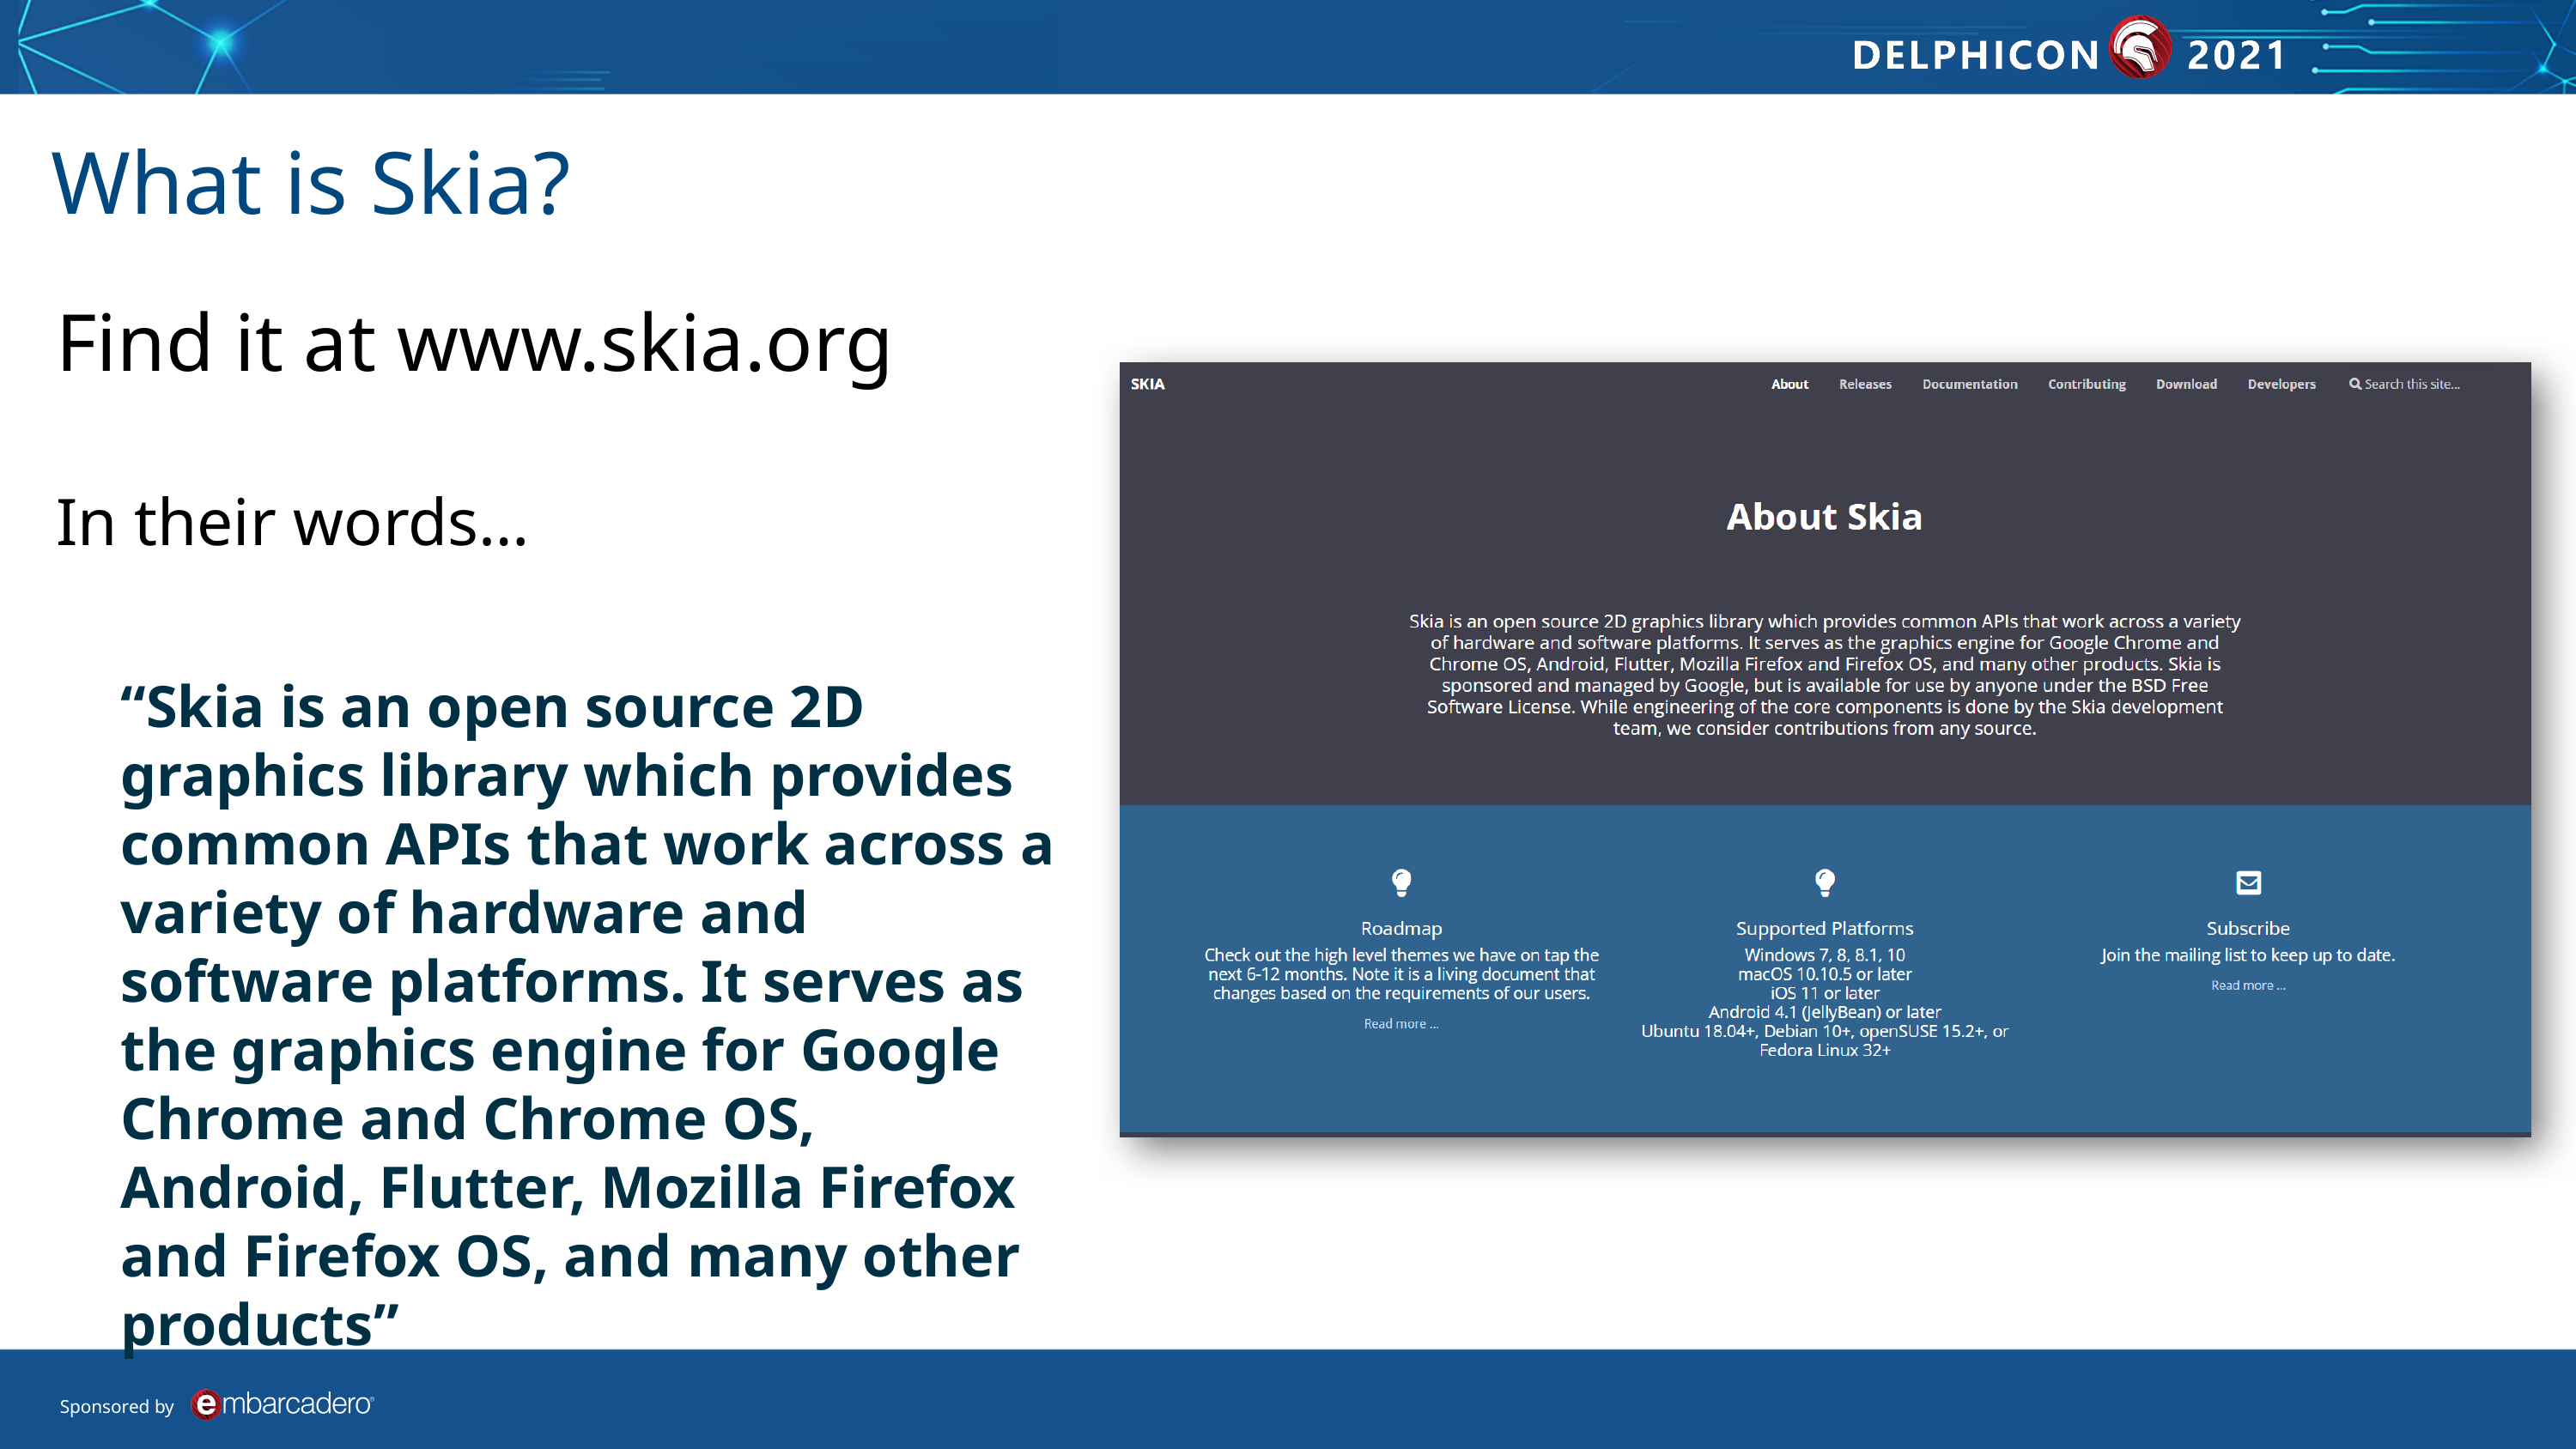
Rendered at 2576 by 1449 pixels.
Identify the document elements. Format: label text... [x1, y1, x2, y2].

picture [0, 0, 2576, 1449]
title What is Skia? [25, 64, 2344, 258]
list Find it at www.skia.org In their words… “Skia is an open source 2D graphics library which provides common APIs that work across a variety of hardware and software platforms. It serves as the graphics engine for Google Chrome and Chrome OS, Android, Flutter, Mozilla Firefox and Firefox OS, and many other products” [30, 266, 1093, 1281]
